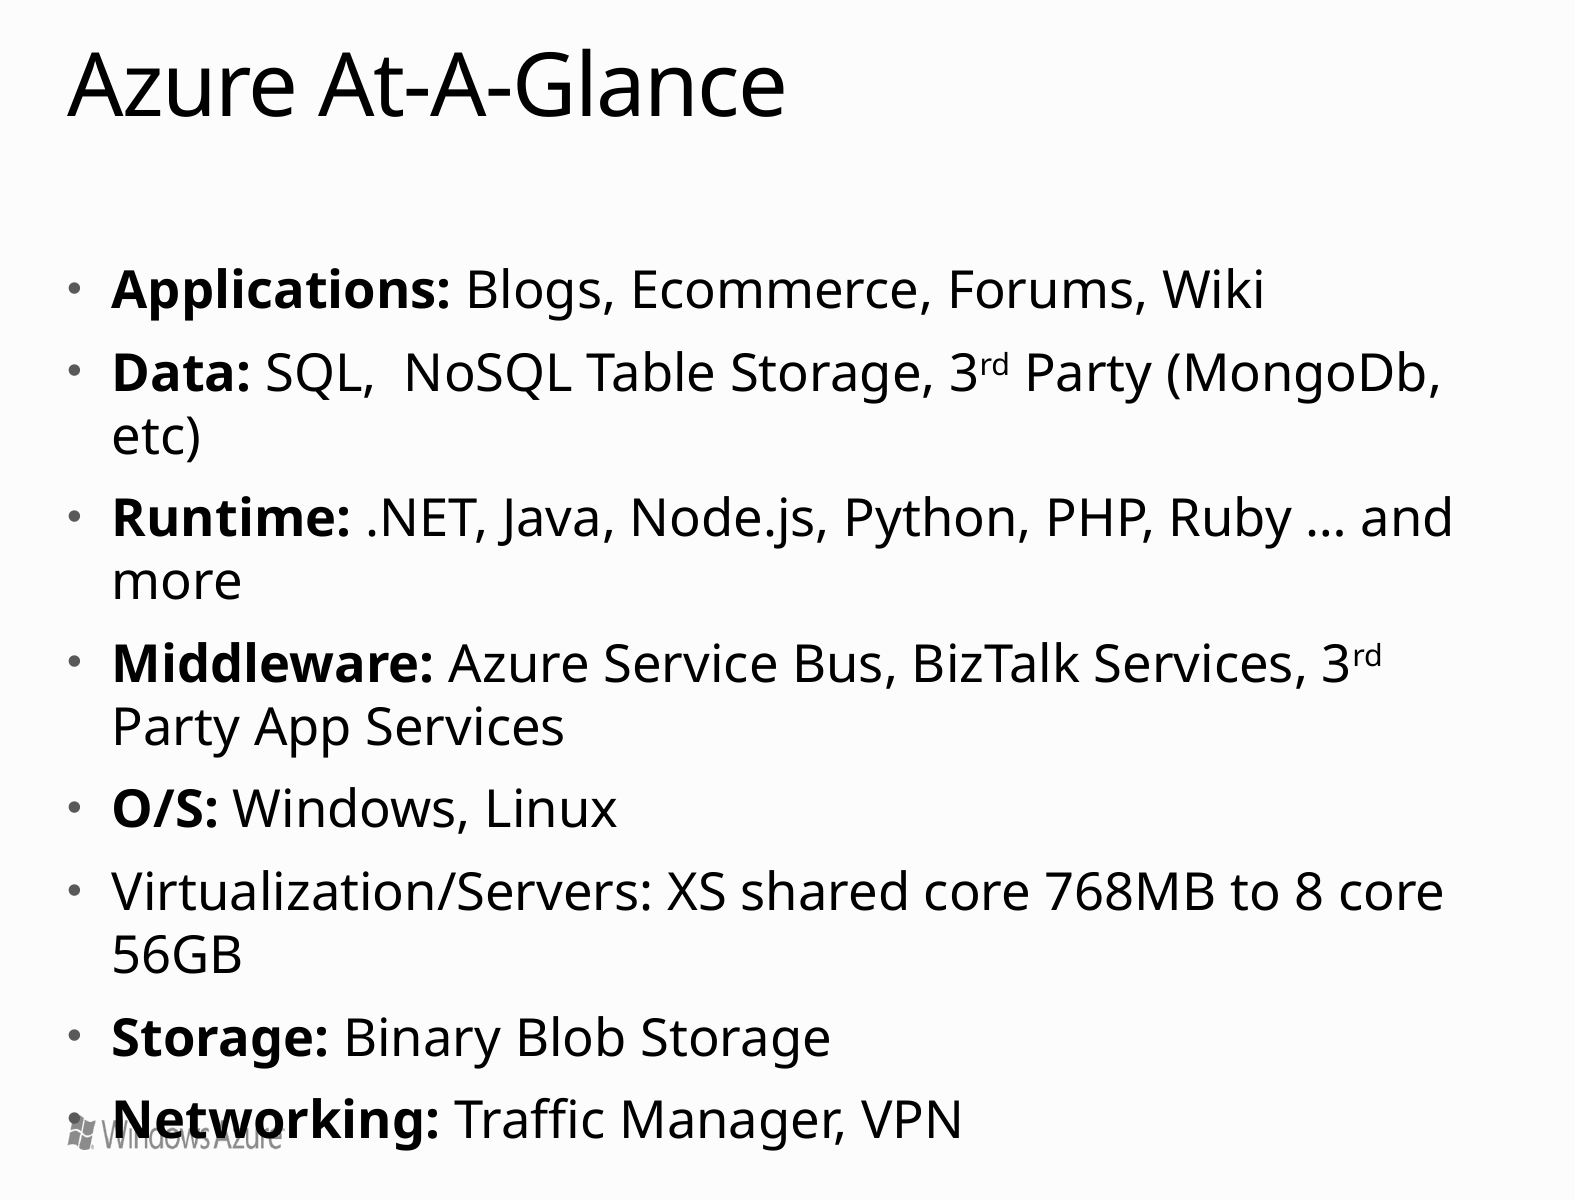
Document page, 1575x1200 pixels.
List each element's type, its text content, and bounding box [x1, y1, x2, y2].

list Applications: Blogs, Ecommerce, Forums, Wiki Data: SQL, NoSQL Table Storage, 3rd Party (MongoDb, etc) Runtime: .NET, Java, Node.js, Python, PHP, Ruby … and more Middleware: Azure Service Bus, BizTalk Services, 3rd Party App Services O/S: Windows, Linux Virtualization/Servers: XS shared core 768MB to 8 core 56GB Storage: Binary Blob Storage Networking: Traffic Manager, VPN [67, 256, 1509, 1025]
title Azure At-A-Glance [67, 39, 1508, 137]
